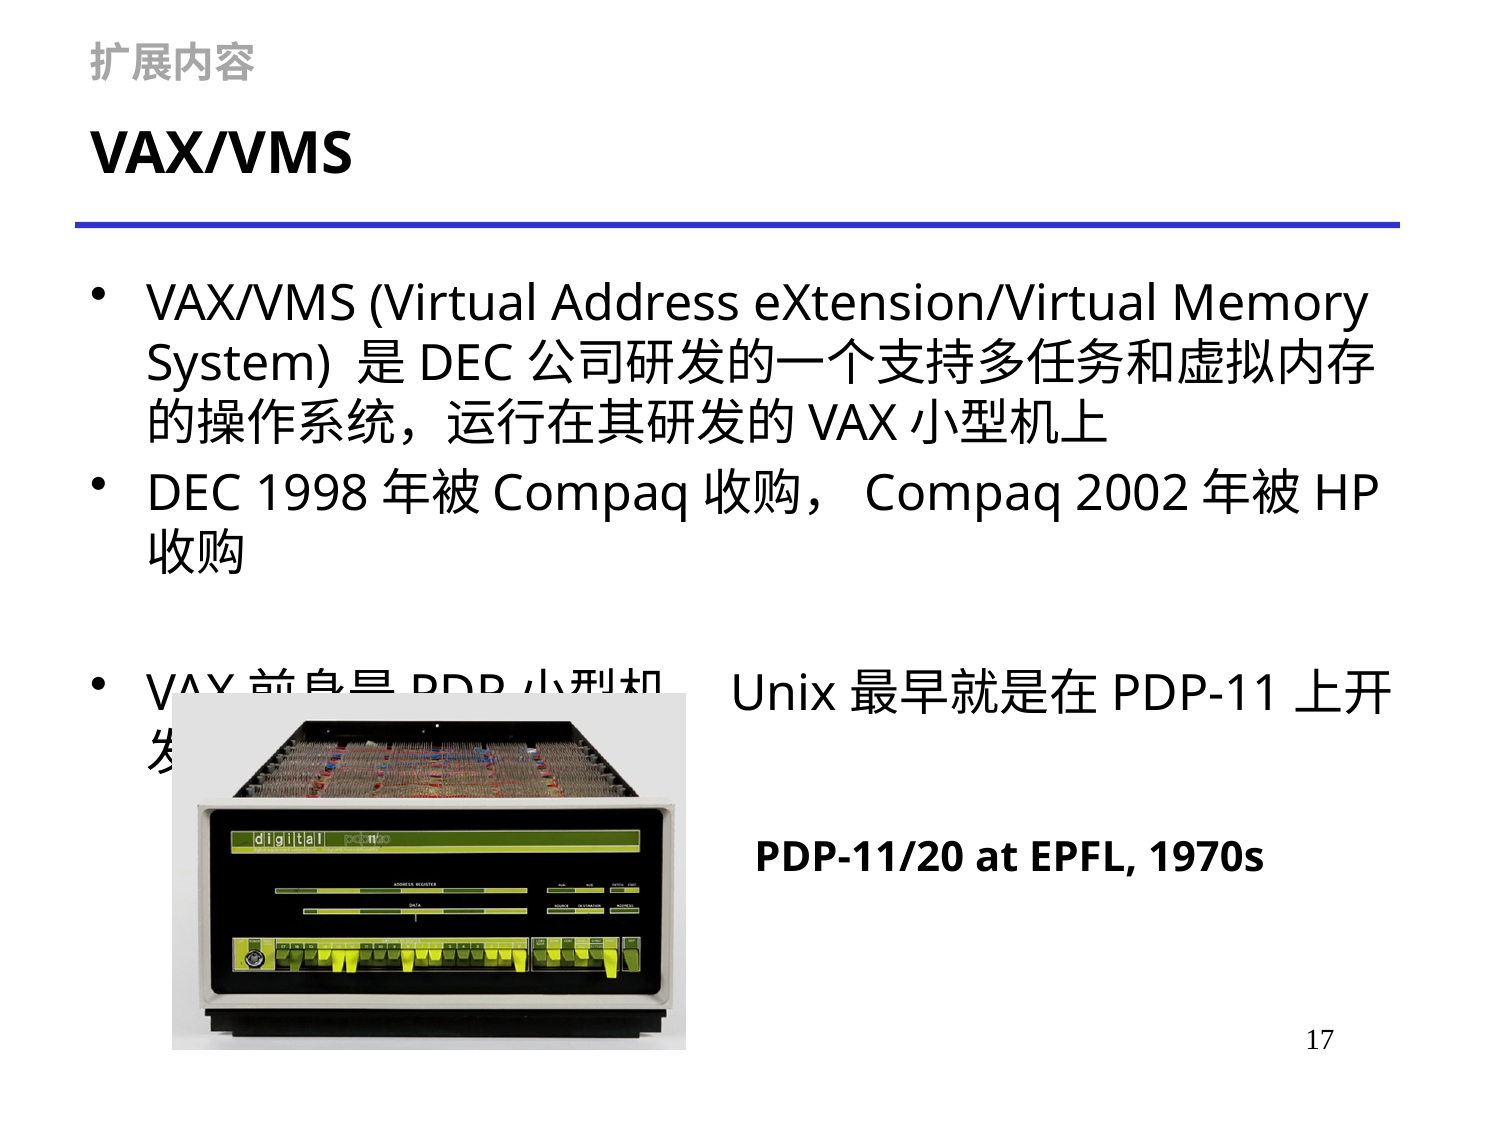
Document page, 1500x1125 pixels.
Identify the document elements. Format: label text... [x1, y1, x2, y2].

slide_number 17 [1137, 1012, 1351, 1088]
title VAX/VMS [75, 75, 1400, 225]
text_box 扩展内容 [74, 28, 272, 94]
picture [172, 692, 687, 1051]
list VAX/VMS (Virtual Address eXtension/Virtual Memory System) 是DEC公司研发的一个支持多任务和虚拟内存的操作系统，运行在其研发的VAX小型机上 DEC 1998年被Compaq收购，Compaq 2002年被HP收购 VAX前身是PDP小型机，Unix最早就是在PDP-11上开发的 [75, 262, 1438, 988]
text_box PDP-11/20 at EPFL, 1970s [739, 822, 1281, 887]
